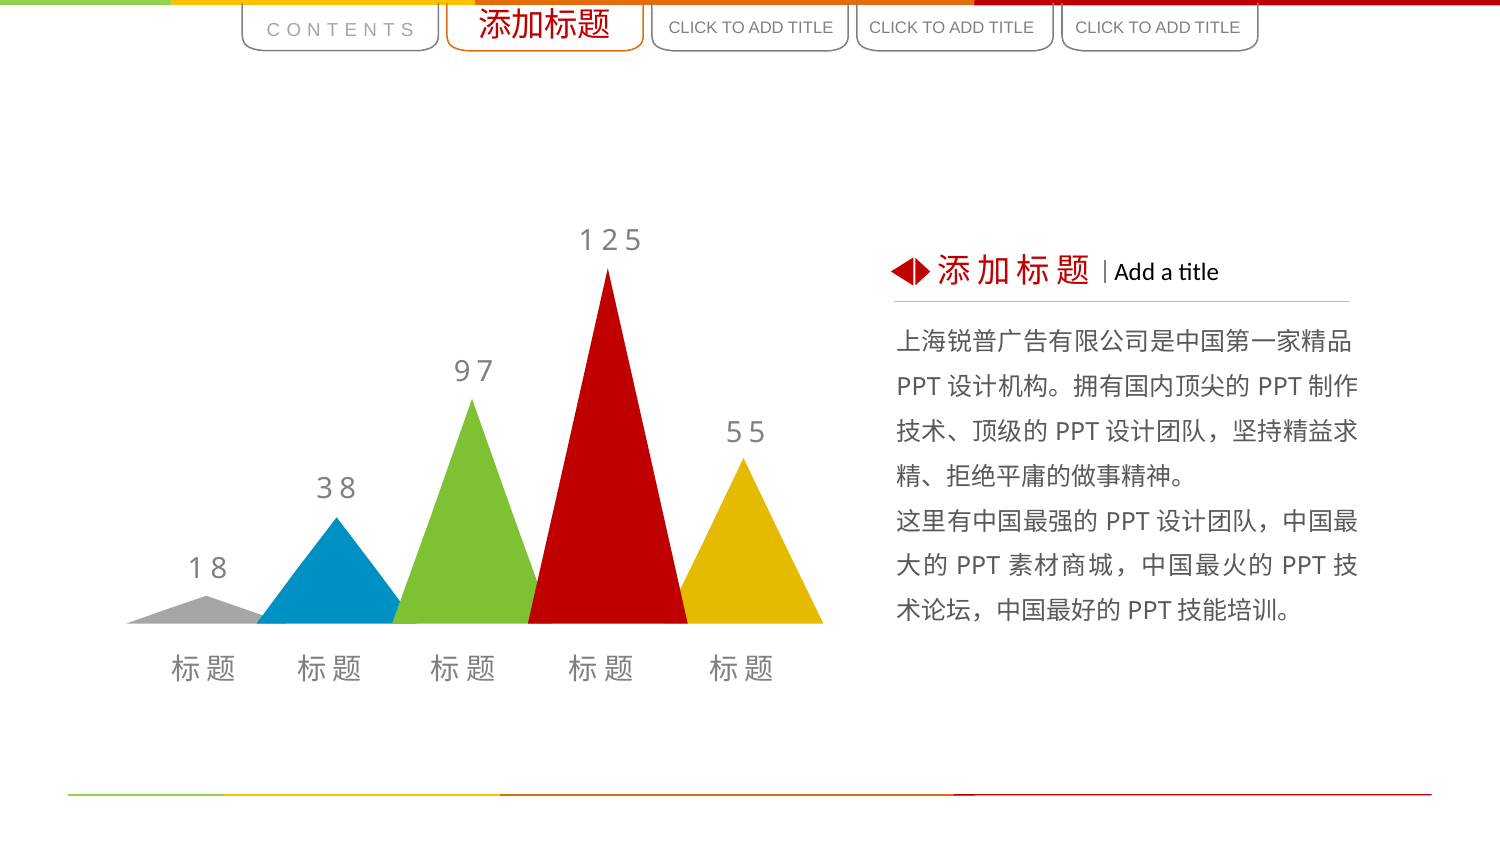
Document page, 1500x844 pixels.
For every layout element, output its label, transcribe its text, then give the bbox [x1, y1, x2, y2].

text_box 标题 [553, 642, 649, 693]
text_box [693, 405, 824, 624]
text_box 标题 [694, 642, 789, 693]
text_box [256, 461, 386, 624]
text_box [241, 2, 439, 51]
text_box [1058, 2, 1259, 52]
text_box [890, 241, 1351, 302]
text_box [446, 0, 644, 52]
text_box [527, 213, 688, 624]
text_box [651, 2, 850, 52]
text_box 标题 [282, 642, 378, 693]
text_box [125, 541, 251, 624]
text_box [391, 344, 522, 624]
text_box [852, 2, 1054, 52]
text_box 标题 [415, 642, 511, 693]
text_box 标题 [156, 642, 251, 693]
text_box 上海锐普广告有限公司是中国第一家精品PPT设计机构。拥有国内顶尖的PPT制作技术、顶级的PPT设计团队，坚持精益求精、拒绝平庸的做事精神。 这里有中国最强的PPT设计团队，中国最大的PPT素材商城，中国最火的PPT技术论坛，中国最好的PPT技能培训。 [881, 303, 1374, 677]
